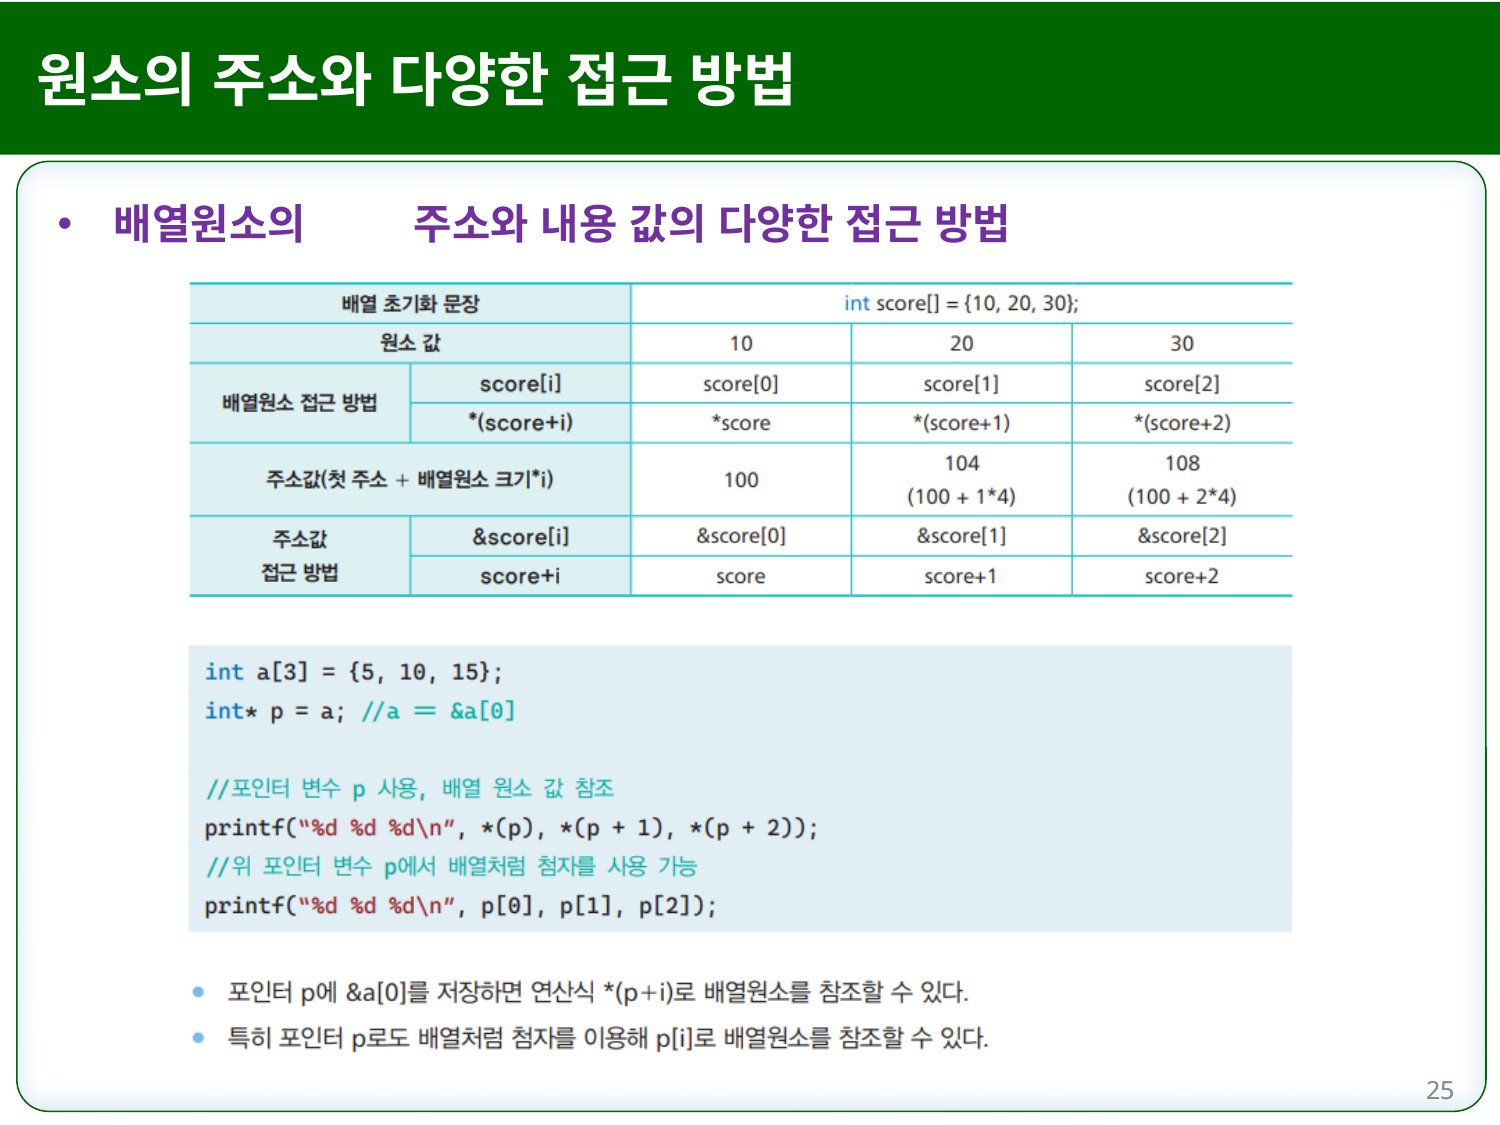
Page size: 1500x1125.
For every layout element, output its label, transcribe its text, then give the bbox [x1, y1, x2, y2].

picture [185, 637, 1299, 1065]
picture [179, 270, 1305, 607]
title 원소의 주소와 다양한 접근 방법 [21, 40, 1476, 115]
list 배열원소의 주소와 내용 값의 다양한 접근 방법 [42, 190, 1454, 1065]
slide_number 25 [1119, 1071, 1470, 1112]
